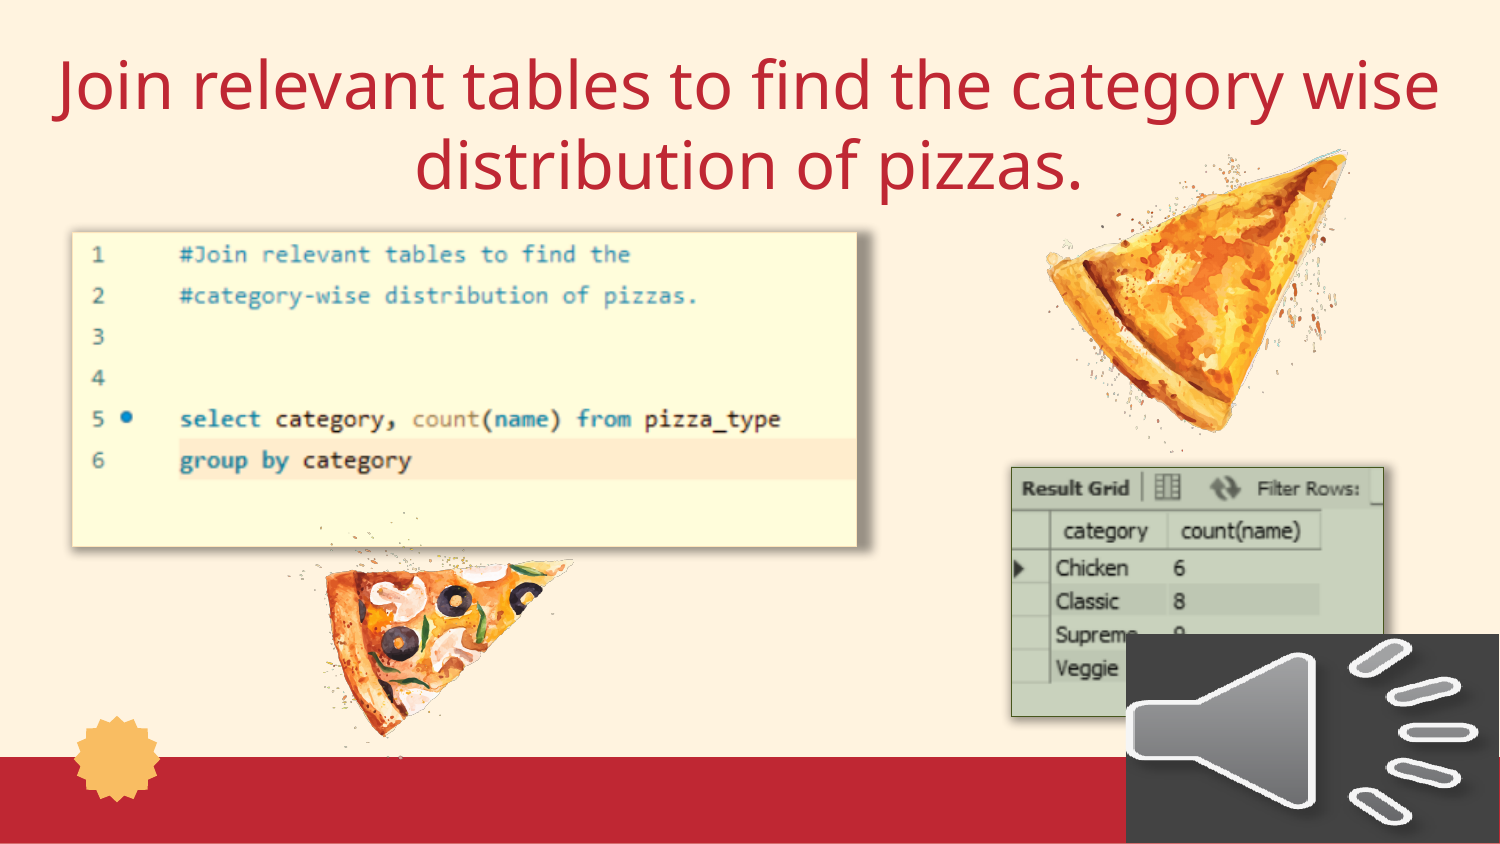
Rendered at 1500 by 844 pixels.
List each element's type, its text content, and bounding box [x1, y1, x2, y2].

picture [1011, 66, 1500, 844]
title Join relevant tables to find the category wise distribution of pizzas. [0, 27, 1500, 119]
picture [72, 232, 858, 776]
